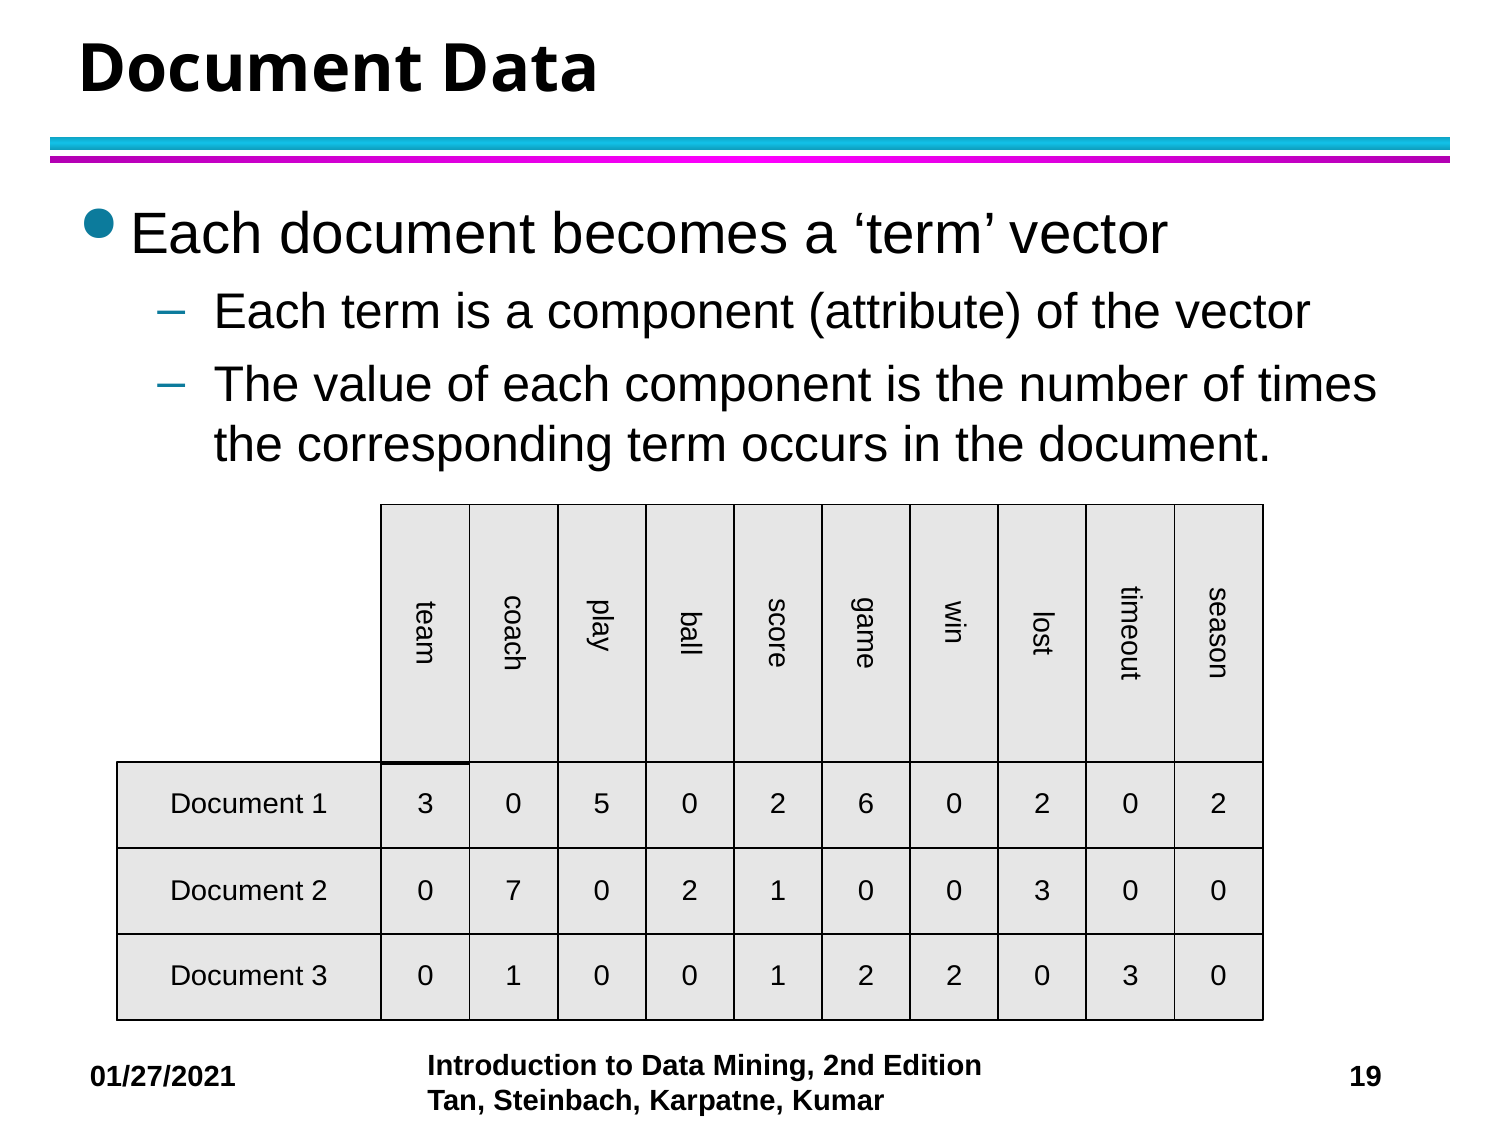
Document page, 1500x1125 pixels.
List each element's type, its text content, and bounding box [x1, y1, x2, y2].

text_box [112, 499, 1268, 1025]
title Document Data [62, 24, 1421, 113]
list Each document becomes a ‘term’ vector Each term is a component (attribute) of the vector The value of each component is the number of times the corresponding term occurs in the document. [67, 187, 1432, 1038]
